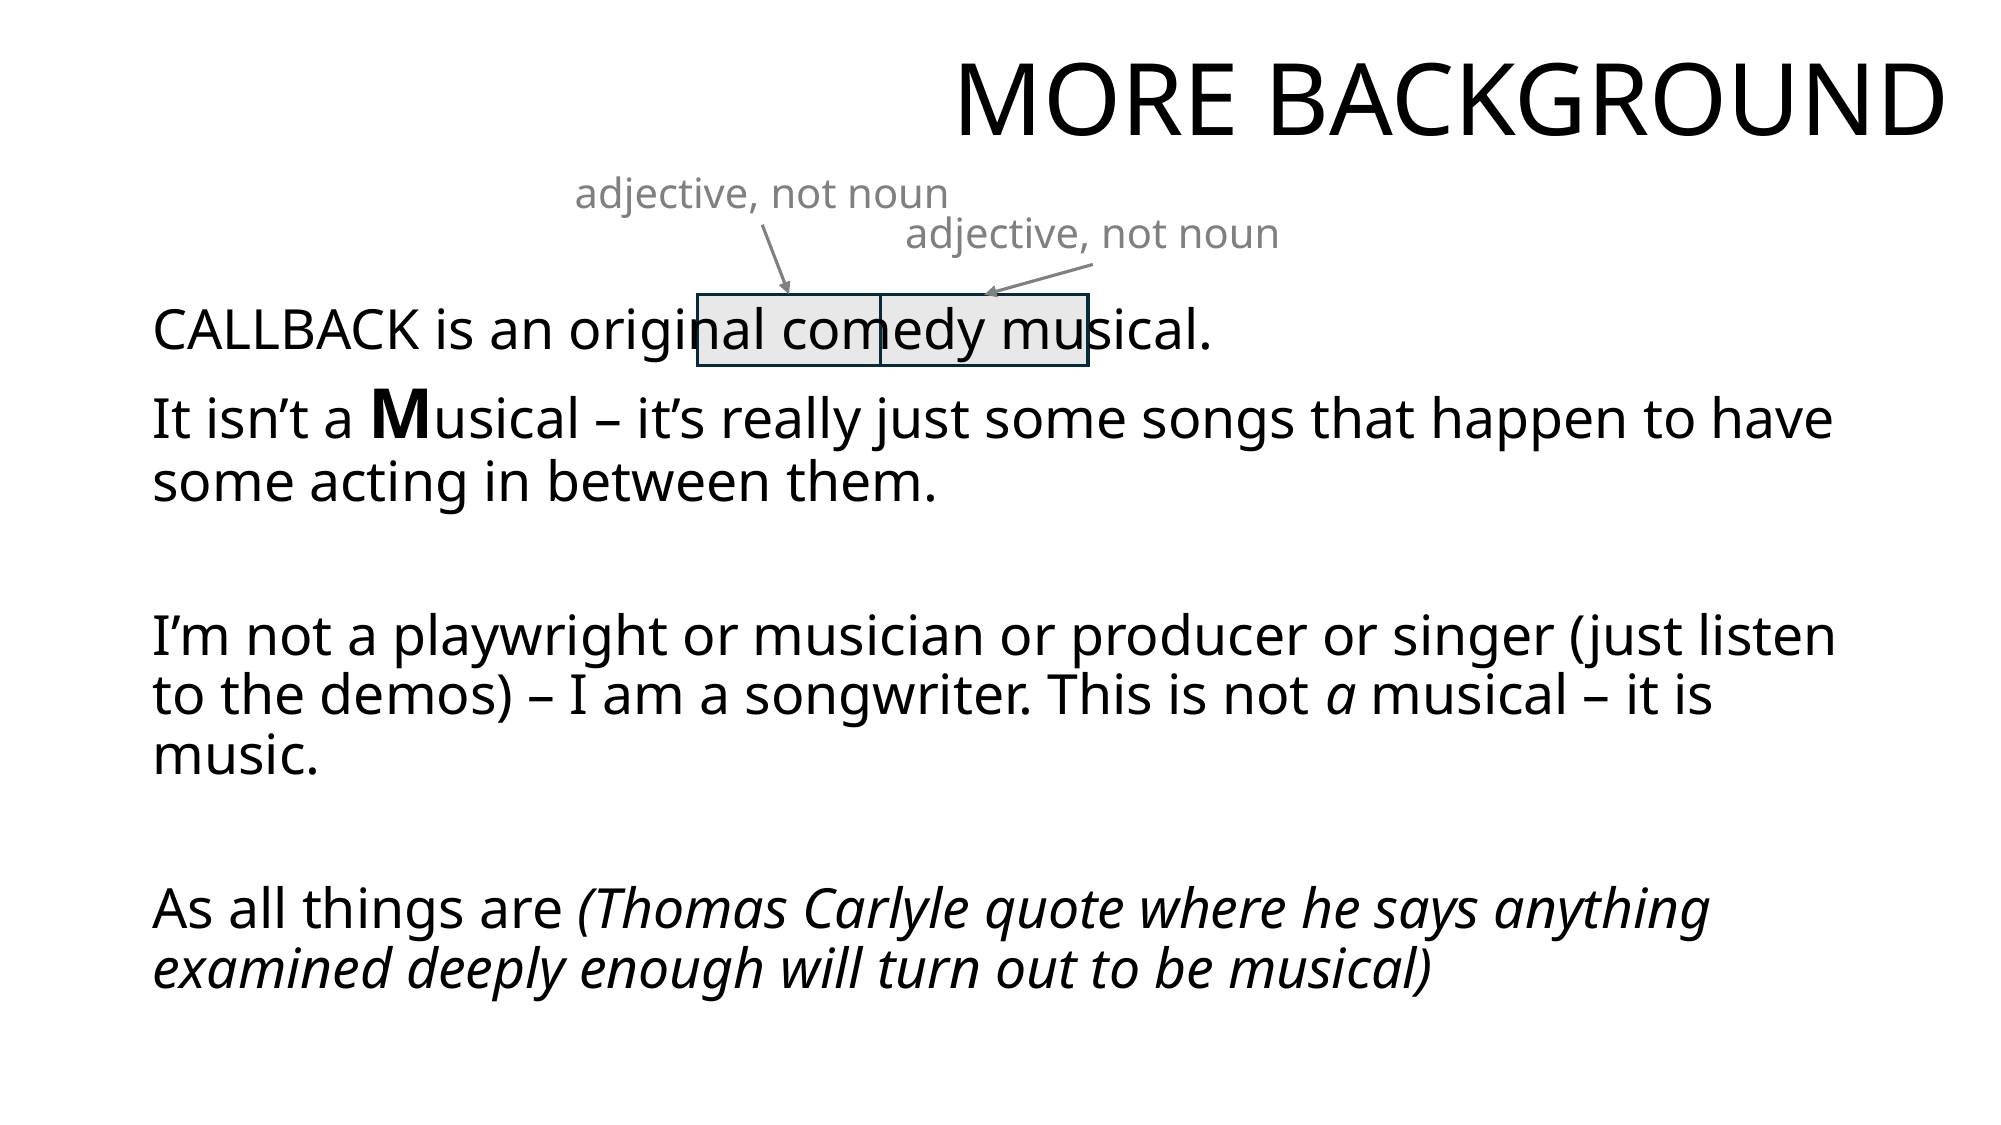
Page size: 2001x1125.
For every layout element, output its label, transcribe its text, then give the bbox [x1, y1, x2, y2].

text_box MORE BACKGROUND [937, 28, 1966, 163]
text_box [761, 224, 790, 295]
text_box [983, 264, 1094, 296]
text_box adjective, not noun [559, 159, 965, 225]
list CALLBACK is an original comedy musical. It isn’t a Musical – it’s really just some songs that happen to have some acting in between them. I’m not a playwright or musician or producer or singer (just listen to the demos) – I am a songwriter. This is not a musical – it is music. As all things are (Thomas Carlyle quote where he says anything examined deeply enough will turn out to be musical) [137, 294, 1863, 1009]
text_box adjective, not noun [890, 199, 1296, 265]
